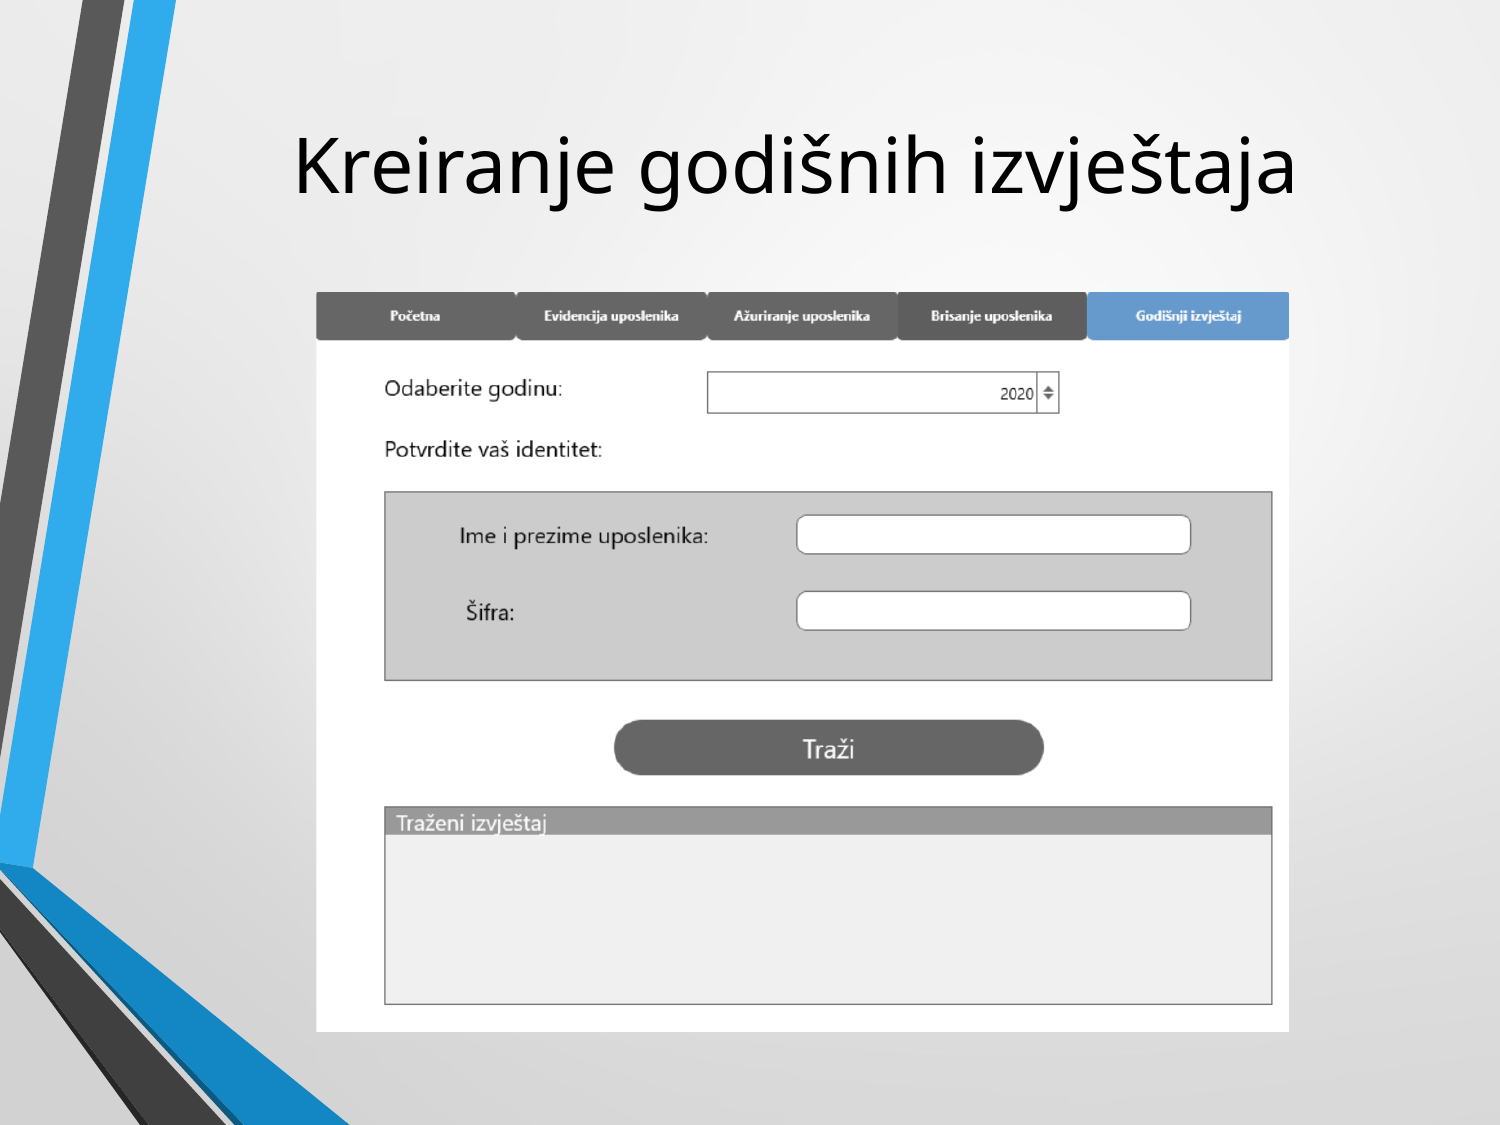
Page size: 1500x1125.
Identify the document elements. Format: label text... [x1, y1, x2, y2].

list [316, 292, 1290, 1033]
title Kreiranje godišnih izvještaja [164, 0, 1428, 325]
